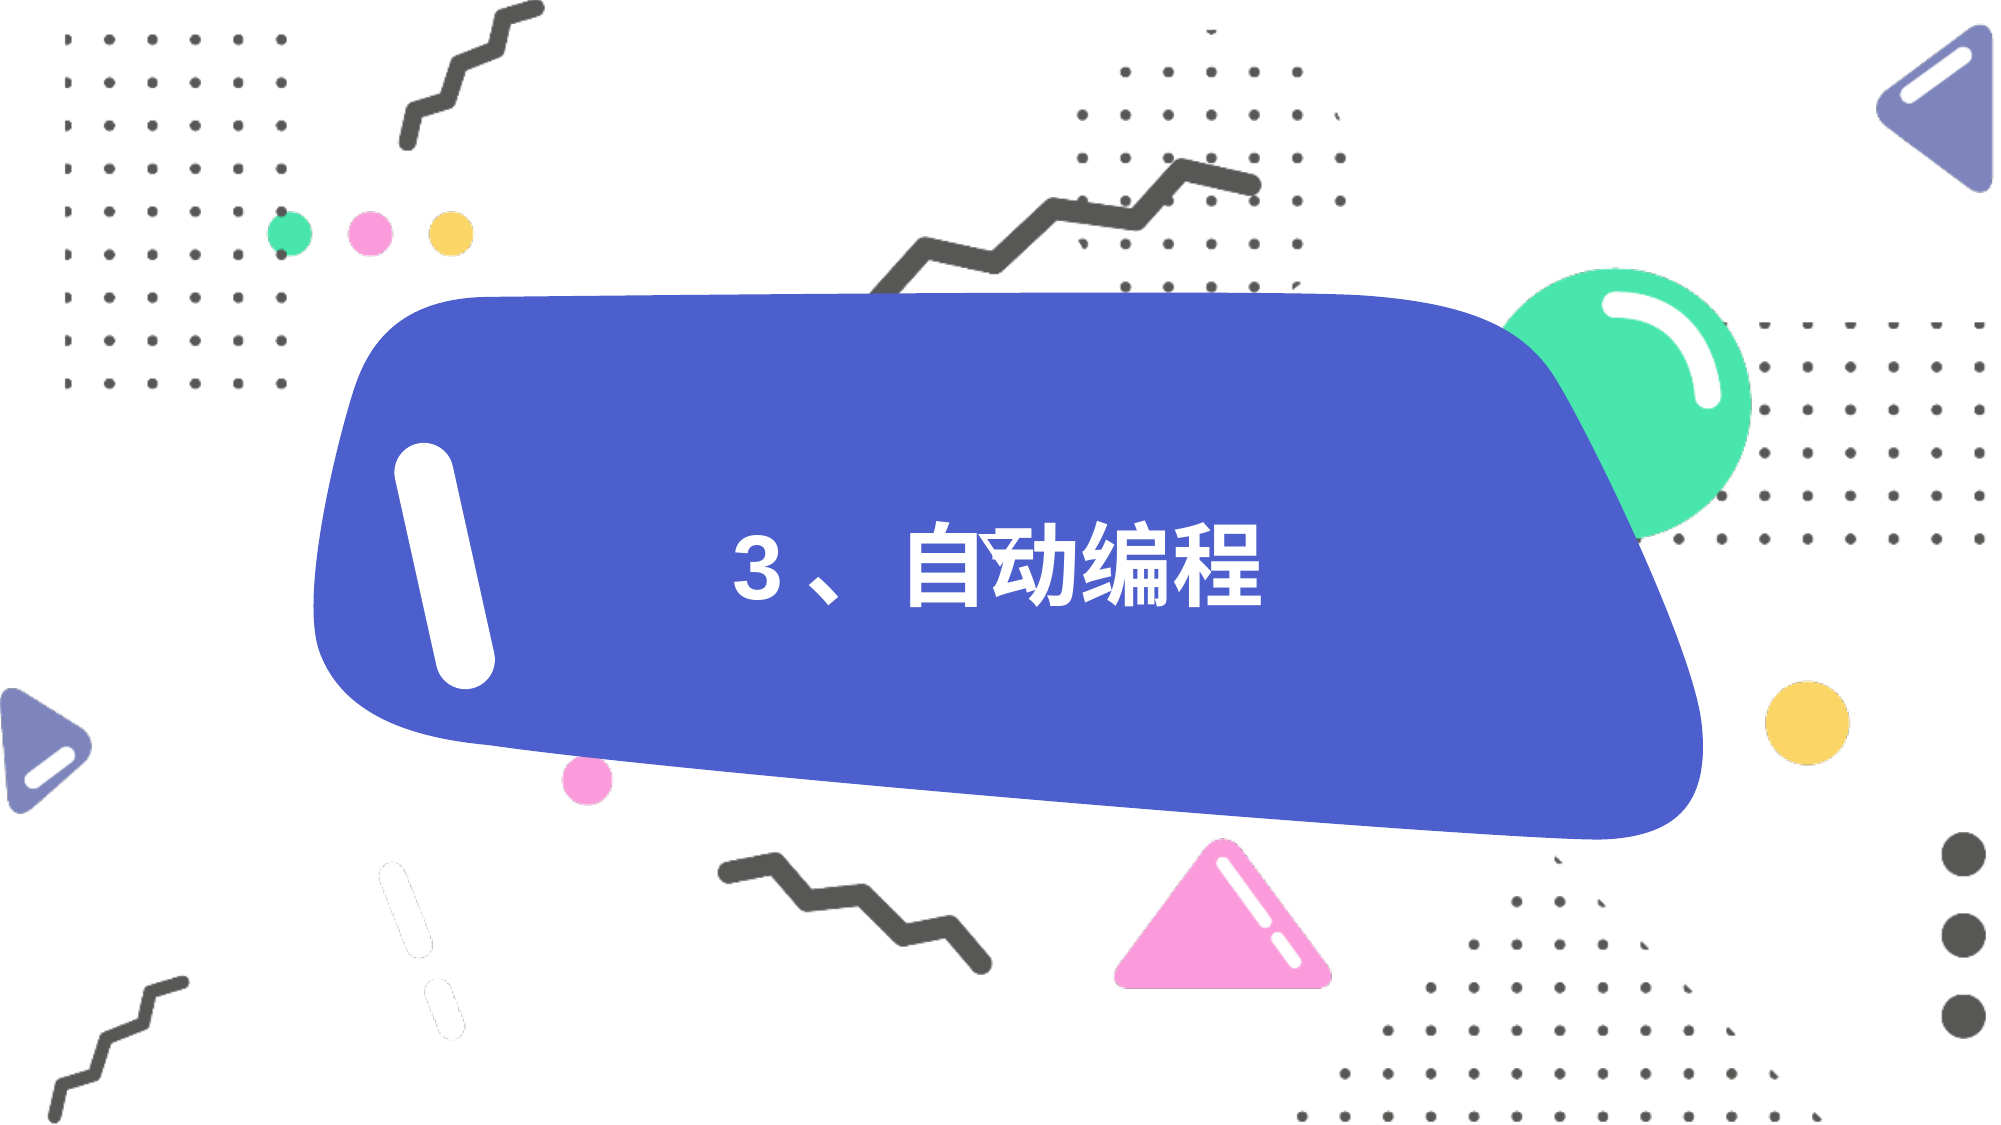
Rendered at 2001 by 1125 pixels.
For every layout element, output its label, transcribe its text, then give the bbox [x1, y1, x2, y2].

title 3、自动编程 [553, 499, 1444, 626]
picture [0, 0, 2000, 1125]
